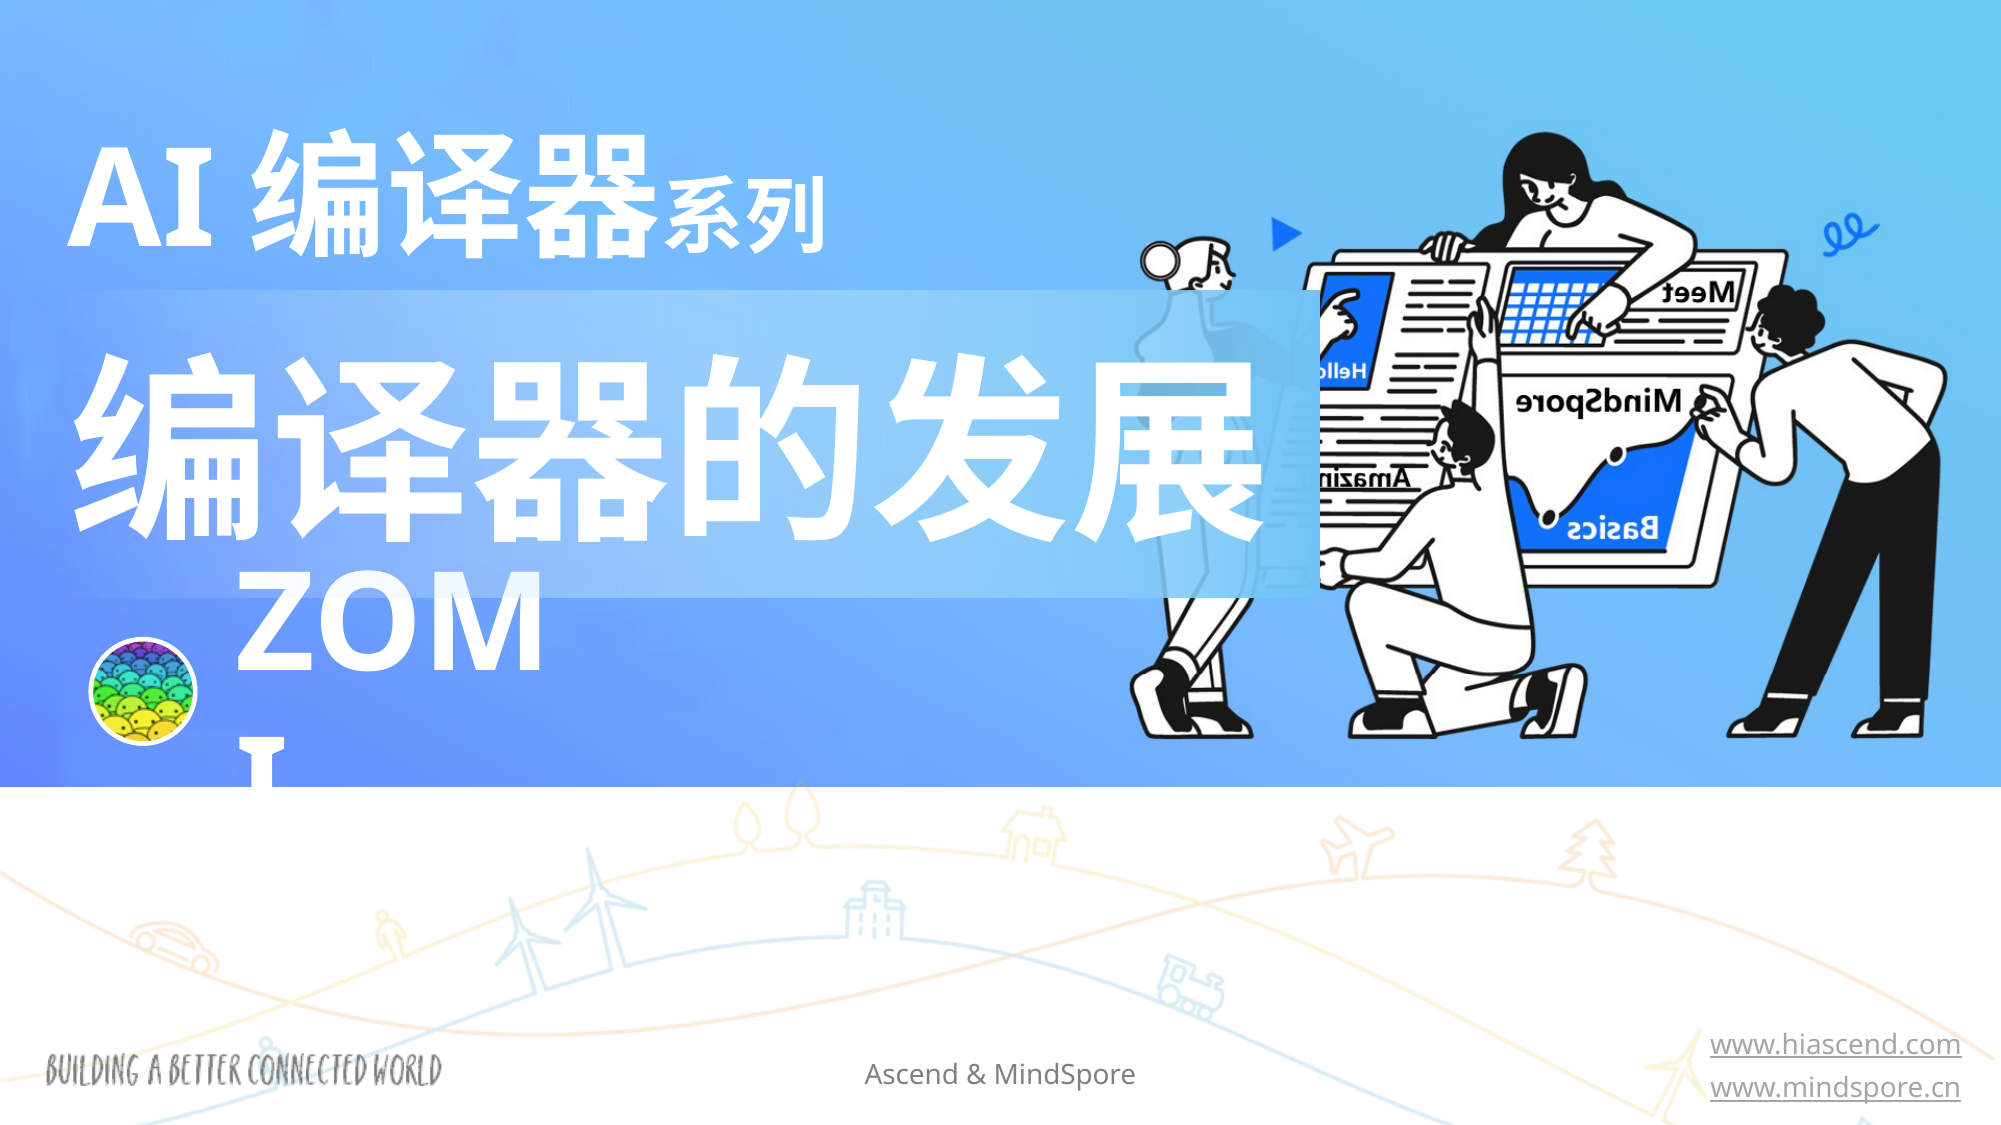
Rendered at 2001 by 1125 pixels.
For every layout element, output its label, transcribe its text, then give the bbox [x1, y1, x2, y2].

text_box 编译器的发展 [55, 290, 1320, 598]
title AI编译器系列 [52, 113, 847, 271]
picture [0, 0, 2001, 787]
picture [23, 1032, 468, 1114]
subtitle ZOMI [220, 639, 568, 758]
